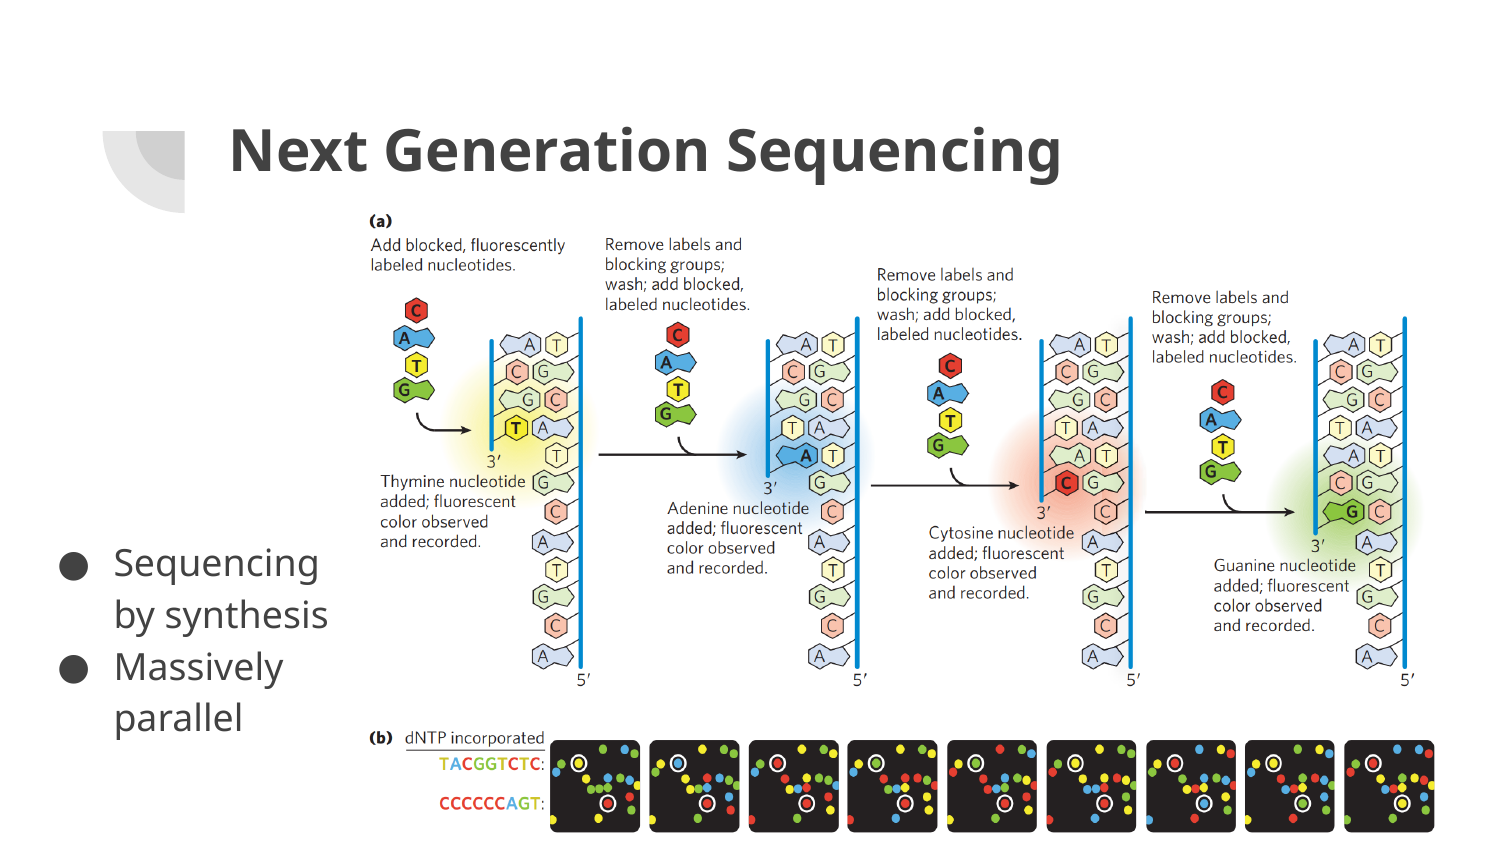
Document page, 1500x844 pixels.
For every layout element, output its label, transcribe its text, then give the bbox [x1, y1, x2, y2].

list Sequencing by synthesis Massively parallel [23, 517, 349, 696]
title Next Generation Sequencing [213, 98, 1368, 263]
picture [354, 207, 1448, 844]
